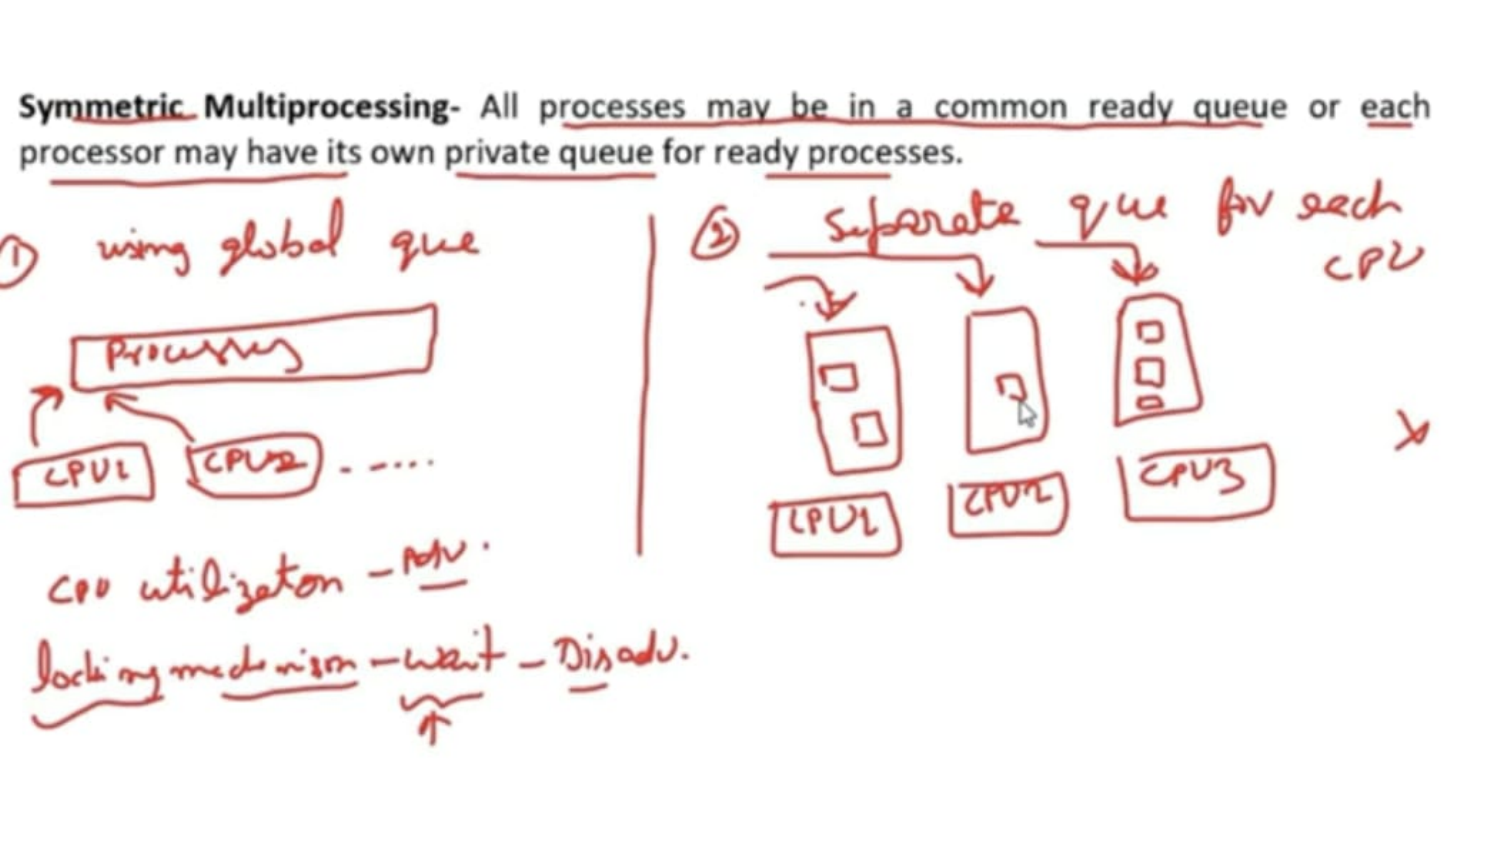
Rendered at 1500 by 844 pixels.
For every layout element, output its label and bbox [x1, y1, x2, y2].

picture [0, 71, 1500, 773]
